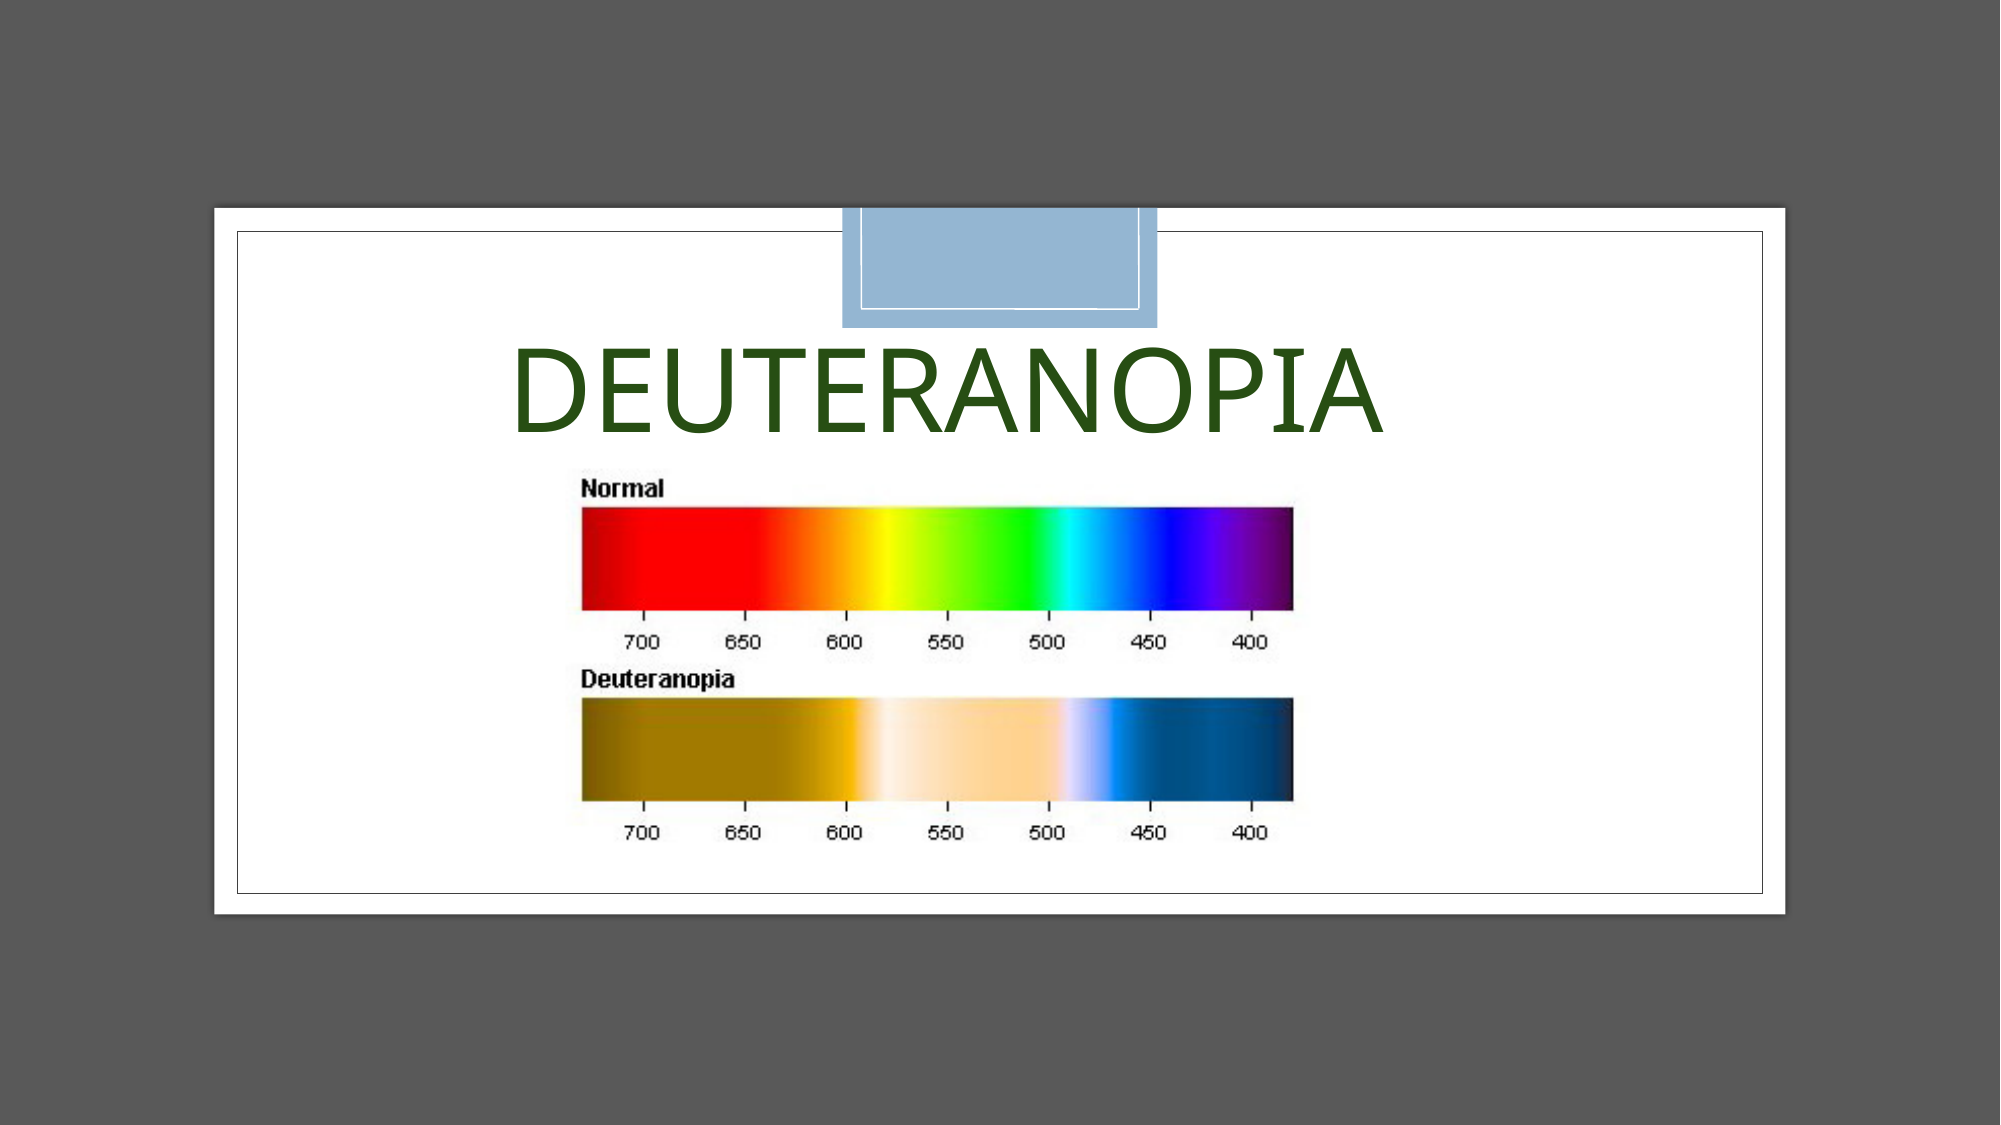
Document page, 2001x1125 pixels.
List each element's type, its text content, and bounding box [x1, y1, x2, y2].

text_box DEUTERANOPIA [267, 321, 1733, 474]
picture [463, 450, 1384, 893]
